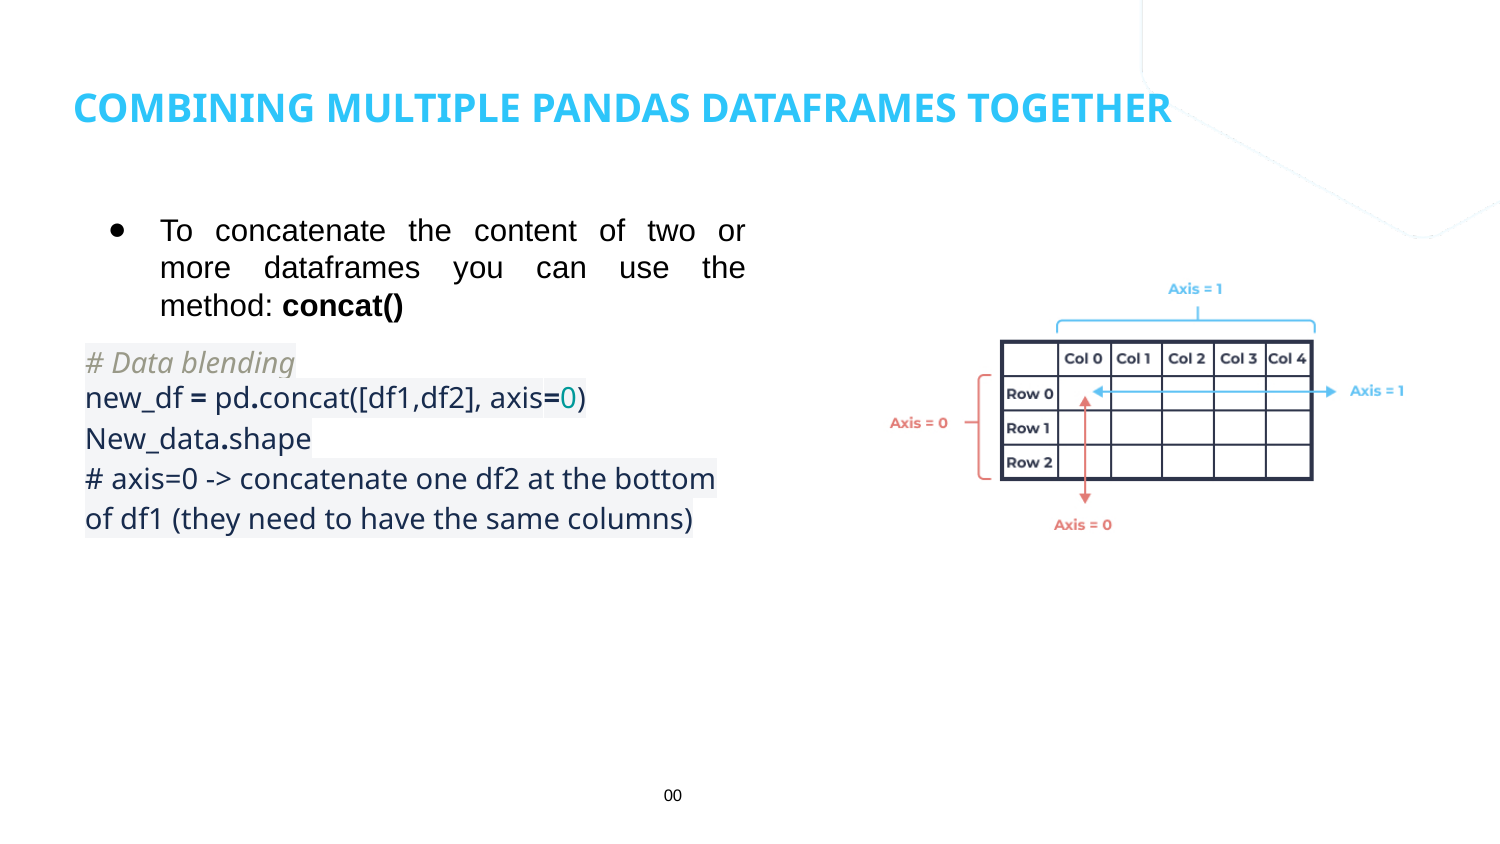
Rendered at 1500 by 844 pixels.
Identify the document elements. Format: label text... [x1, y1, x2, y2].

text_box 00 [660, 781, 693, 808]
text_box To concatenate the content of two or more dataframes you can use the method: concat() # Data blending new_df = pd.concat([df1,df2], axis=0) New_data.shape # axis=0 -> concatenate one df2 at the bottom of df1 (they need to have the same columns) [81, 206, 750, 683]
picture [867, 241, 1455, 557]
picture [1139, 0, 1500, 240]
text_box COMBINING MULTIPLE PANDAS DATAFRAMES TOGETHER [57, 68, 1134, 146]
